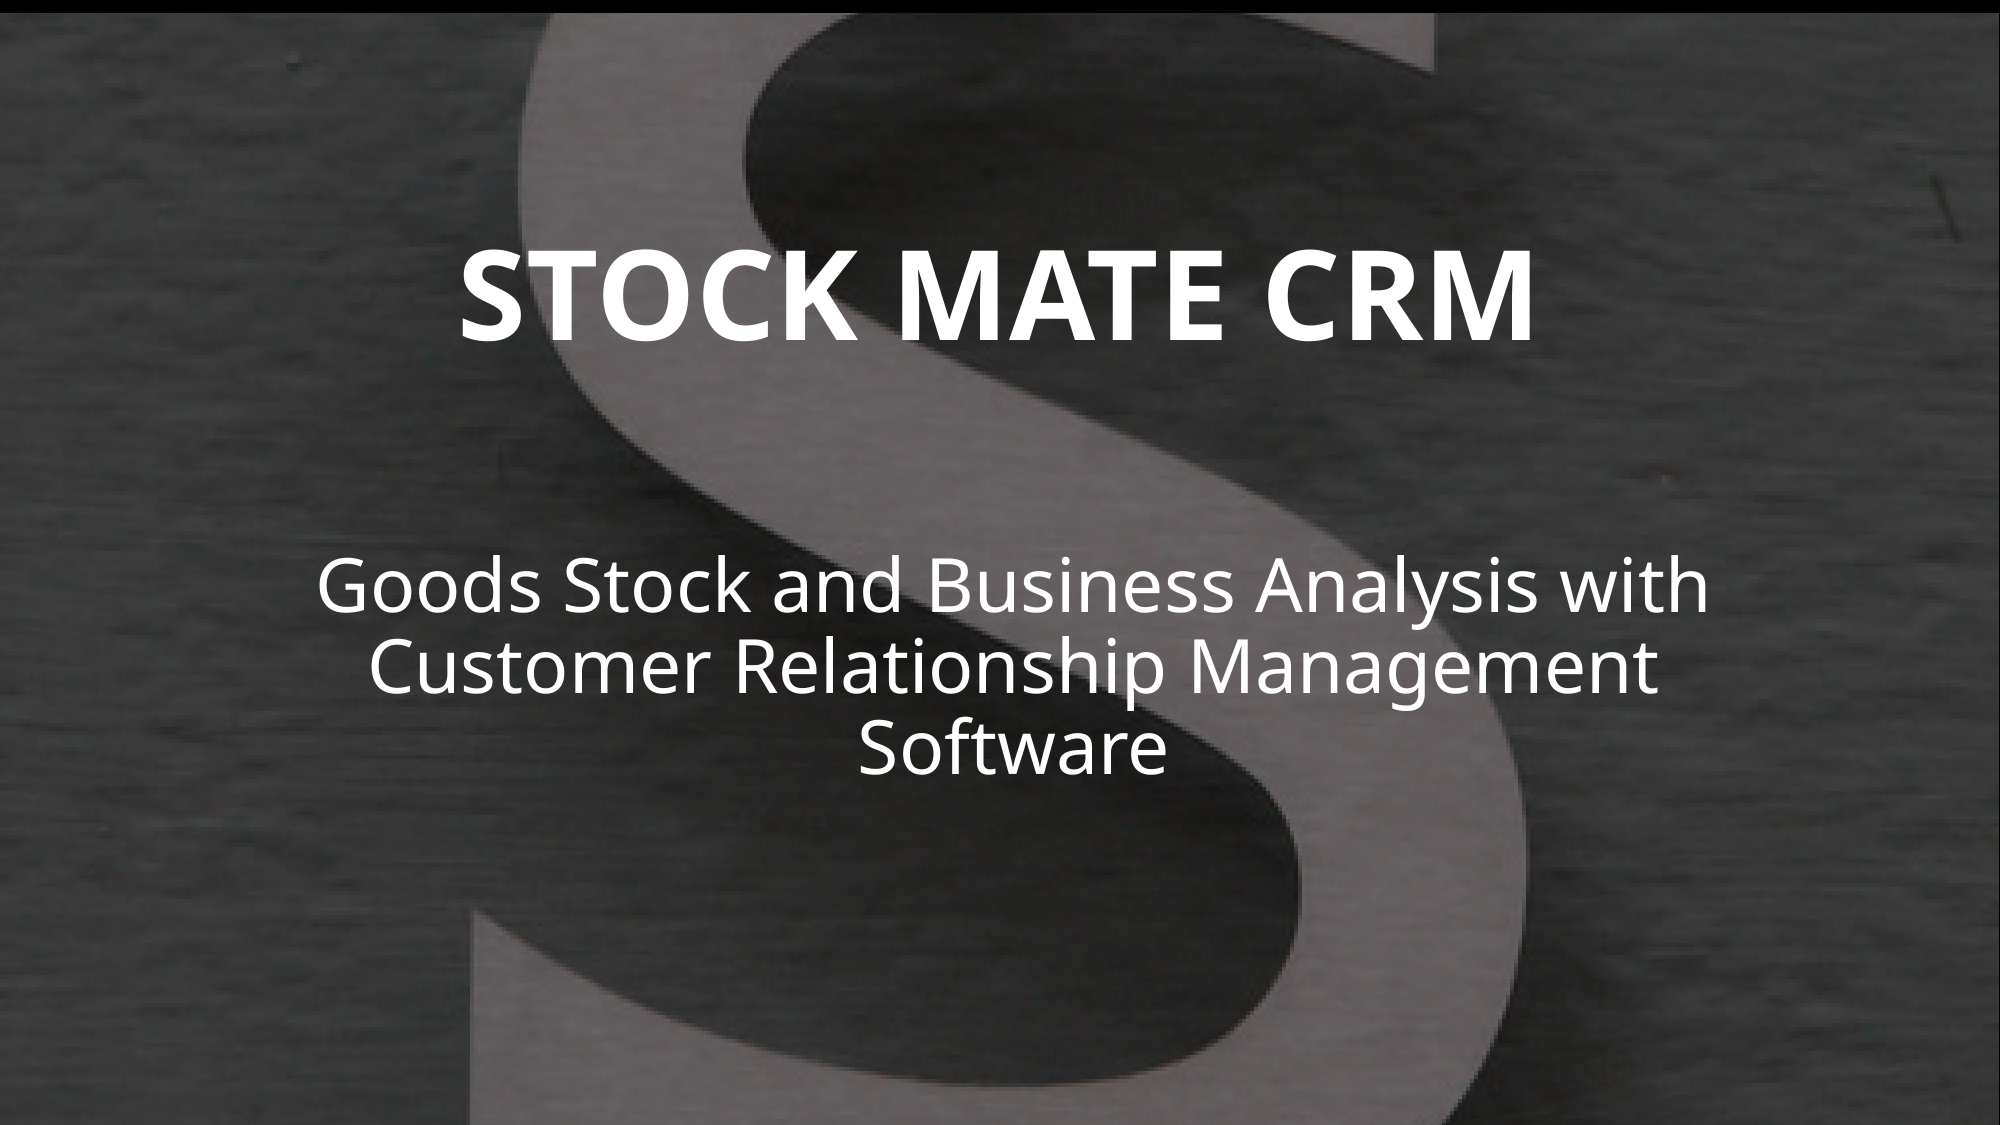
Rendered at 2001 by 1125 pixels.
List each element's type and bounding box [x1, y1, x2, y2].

text_box [0, 0, 2000, 1125]
picture [0, 13, 1999, 1125]
